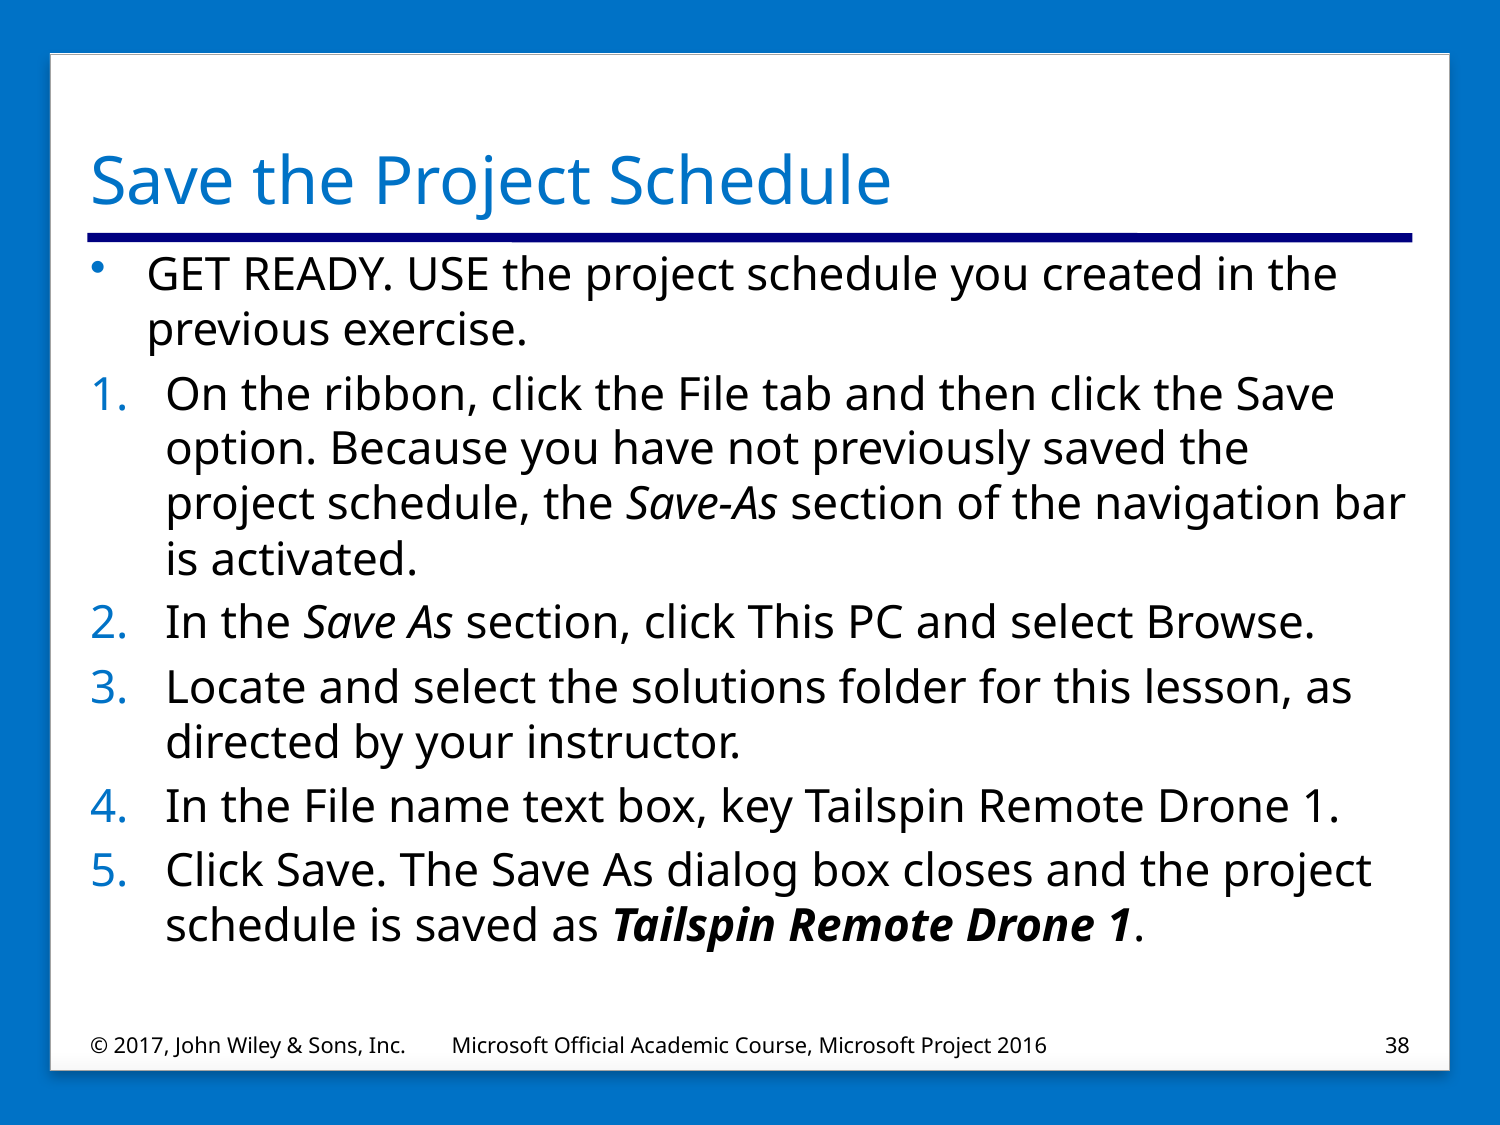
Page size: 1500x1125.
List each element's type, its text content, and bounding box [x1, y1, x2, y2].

title Save the Project Schedule [74, 74, 1426, 226]
slide_number 38 [1074, 1024, 1426, 1103]
footer Microsoft Official Academic Course, Microsoft Project 2016 [431, 1024, 1069, 1103]
slide_number © 2017, John Wiley & Sons, Inc. [74, 1024, 426, 1103]
list GET READY. USE the project schedule you created in the previous exercise. On the ribbon, click the File tab and then click the Save option. Because you have not previously saved the project schedule, the Save-As section of the navigation bar is activated. In the Save As section, click This PC and select Browse. Locate and select the solutions folder for this lesson, as directed by your instructor. In the File name text box, key Tailspin Remote Drone 1. Click Save. The Save As dialog box closes and the project schedule is saved as Tailspin Remote Drone 1. [75, 237, 1425, 1013]
